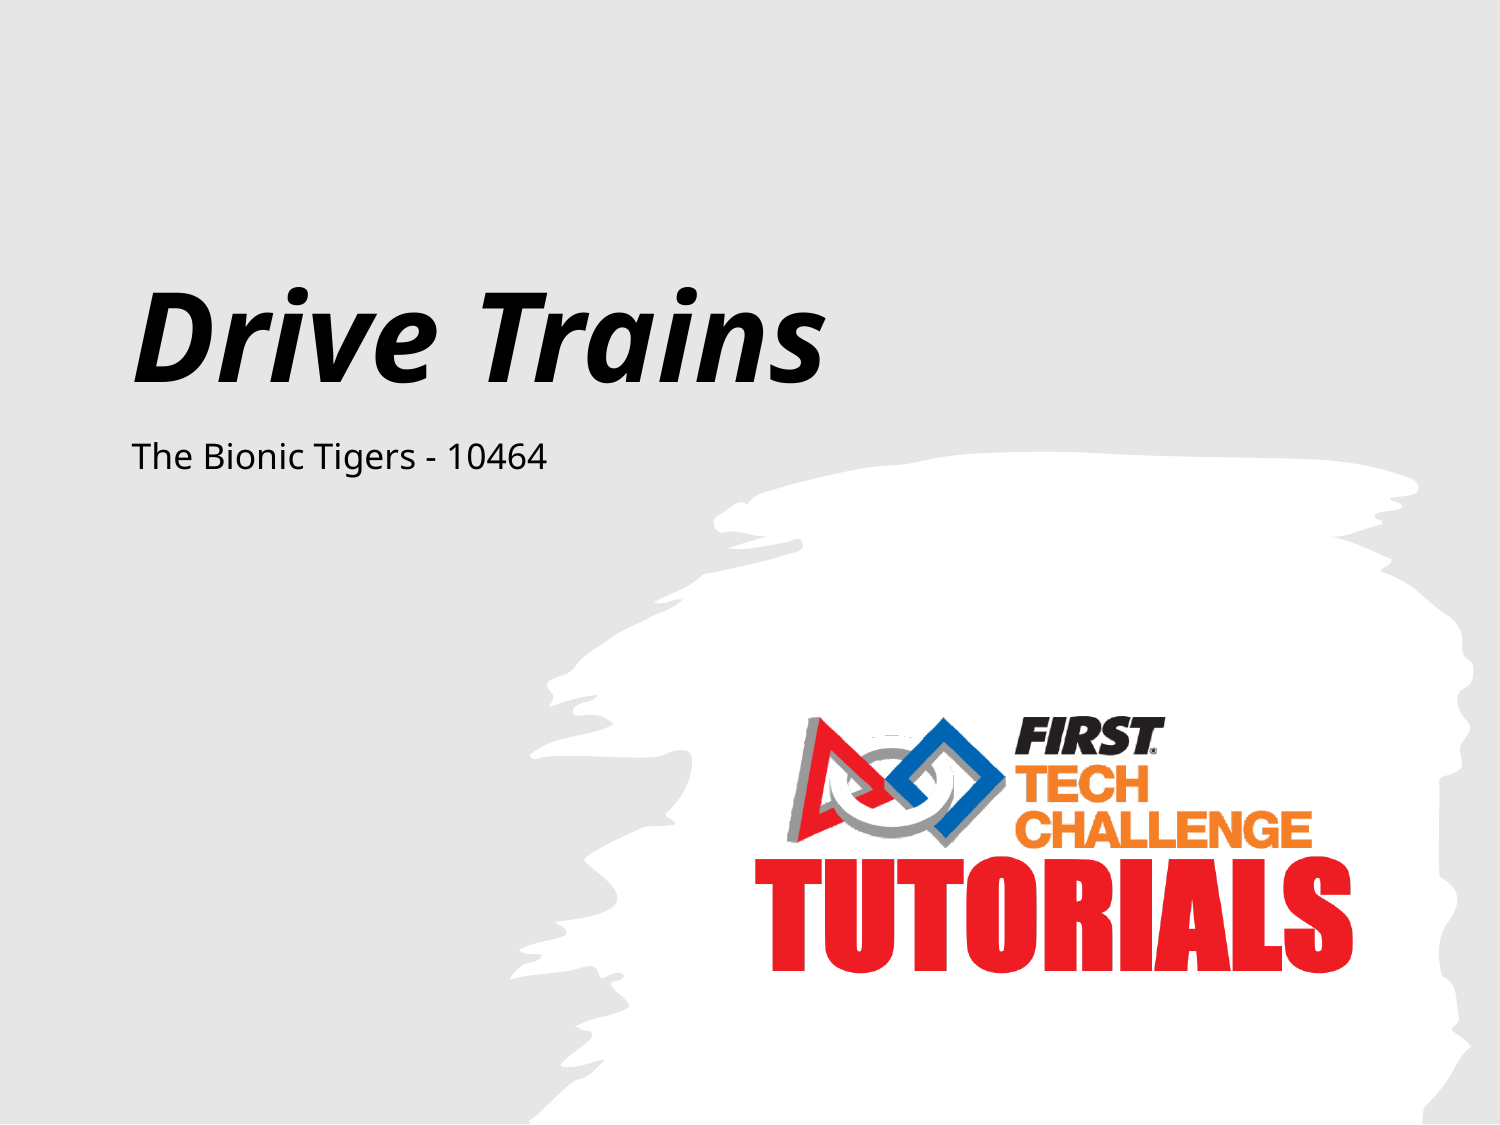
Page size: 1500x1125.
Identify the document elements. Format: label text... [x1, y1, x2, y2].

picture [749, 715, 1355, 978]
subtitle The Bionic Tigers - 10464 [116, 426, 764, 533]
text_box [0, 0, 1500, 1125]
text_box [511, 452, 1473, 1125]
title Drive Trains [116, 138, 1453, 418]
